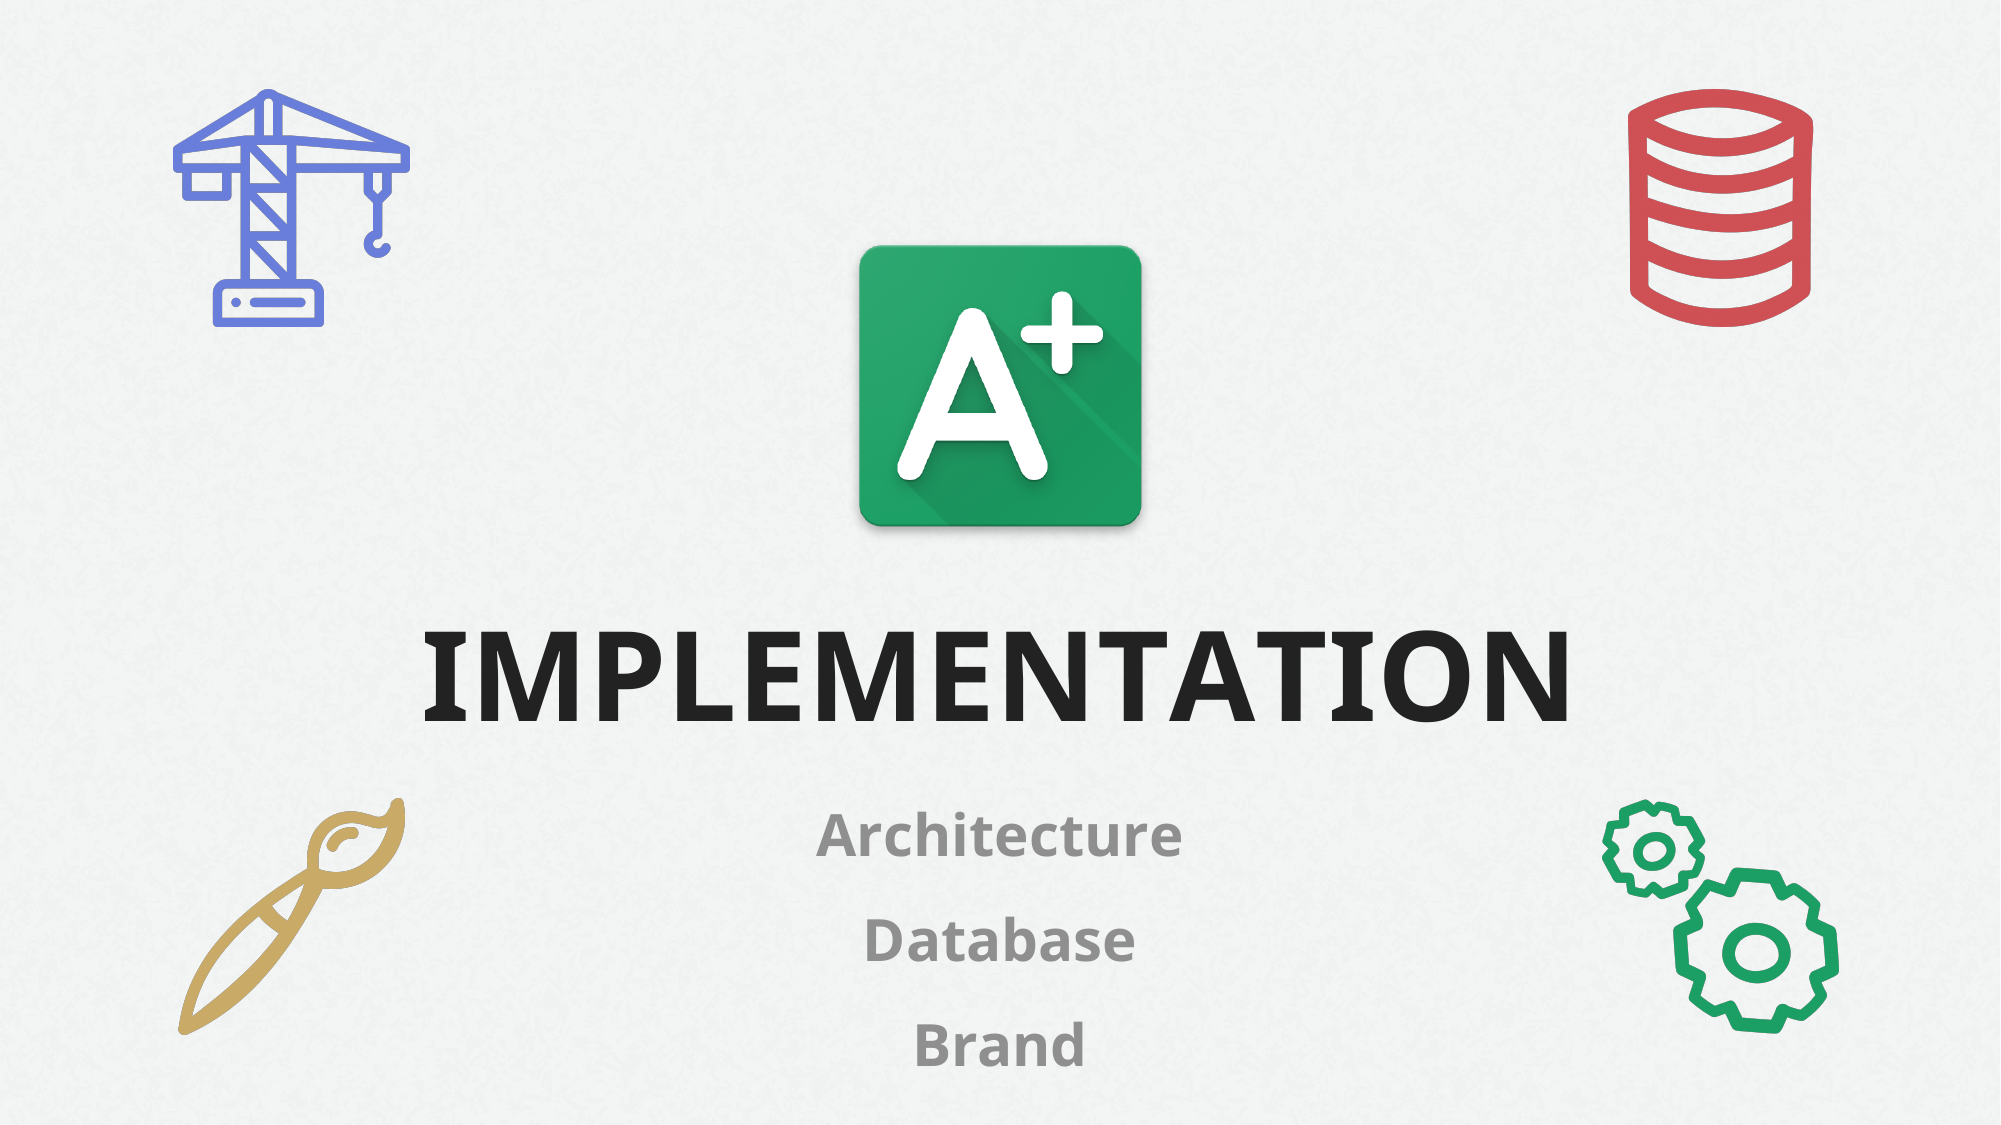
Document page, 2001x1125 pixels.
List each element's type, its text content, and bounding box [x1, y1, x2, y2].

text_box Architecture Database Brand [801, 755, 1199, 1086]
picture [0, 0, 2001, 1125]
title IMPLEMENTATION [55, 562, 1945, 799]
